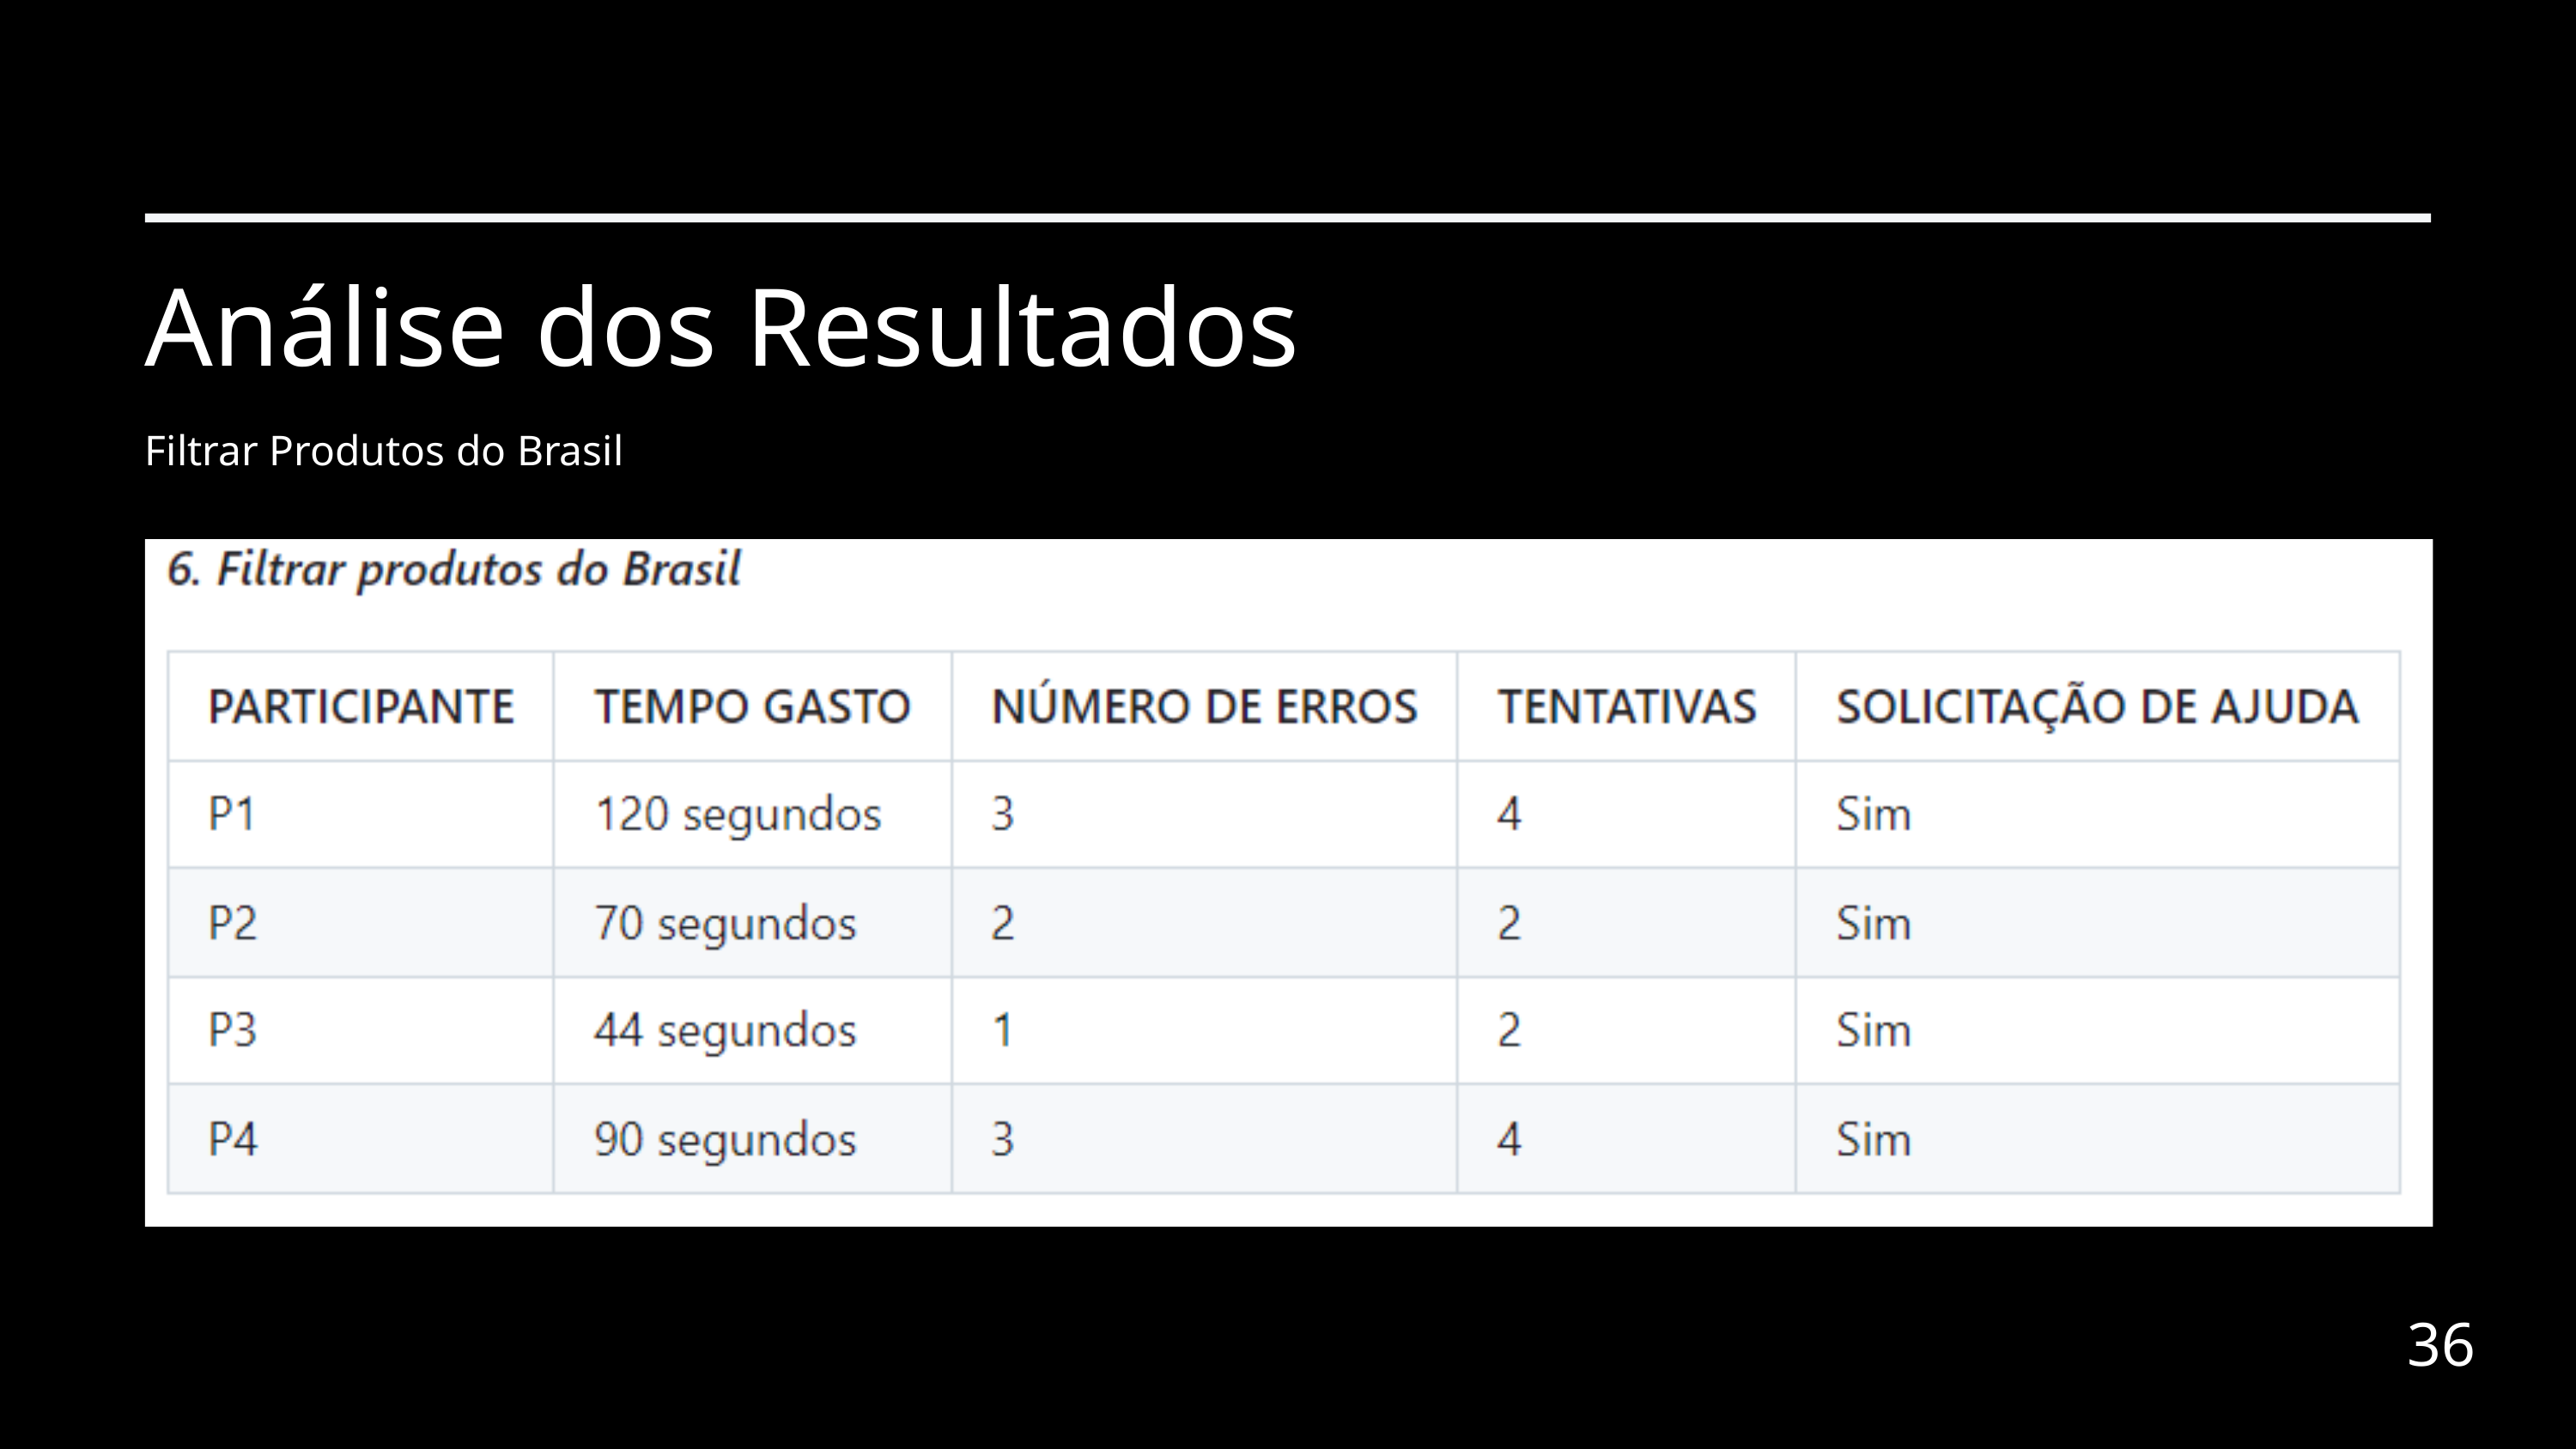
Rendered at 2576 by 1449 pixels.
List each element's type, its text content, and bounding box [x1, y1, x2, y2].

text_box 36 [2407, 1294, 2476, 1379]
text_box [144, 539, 2433, 1228]
text_box Filtrar Produtos do Brasil [144, 415, 1285, 474]
text_box Análise dos Resultados [144, 251, 2122, 387]
text_box [144, 213, 2432, 223]
